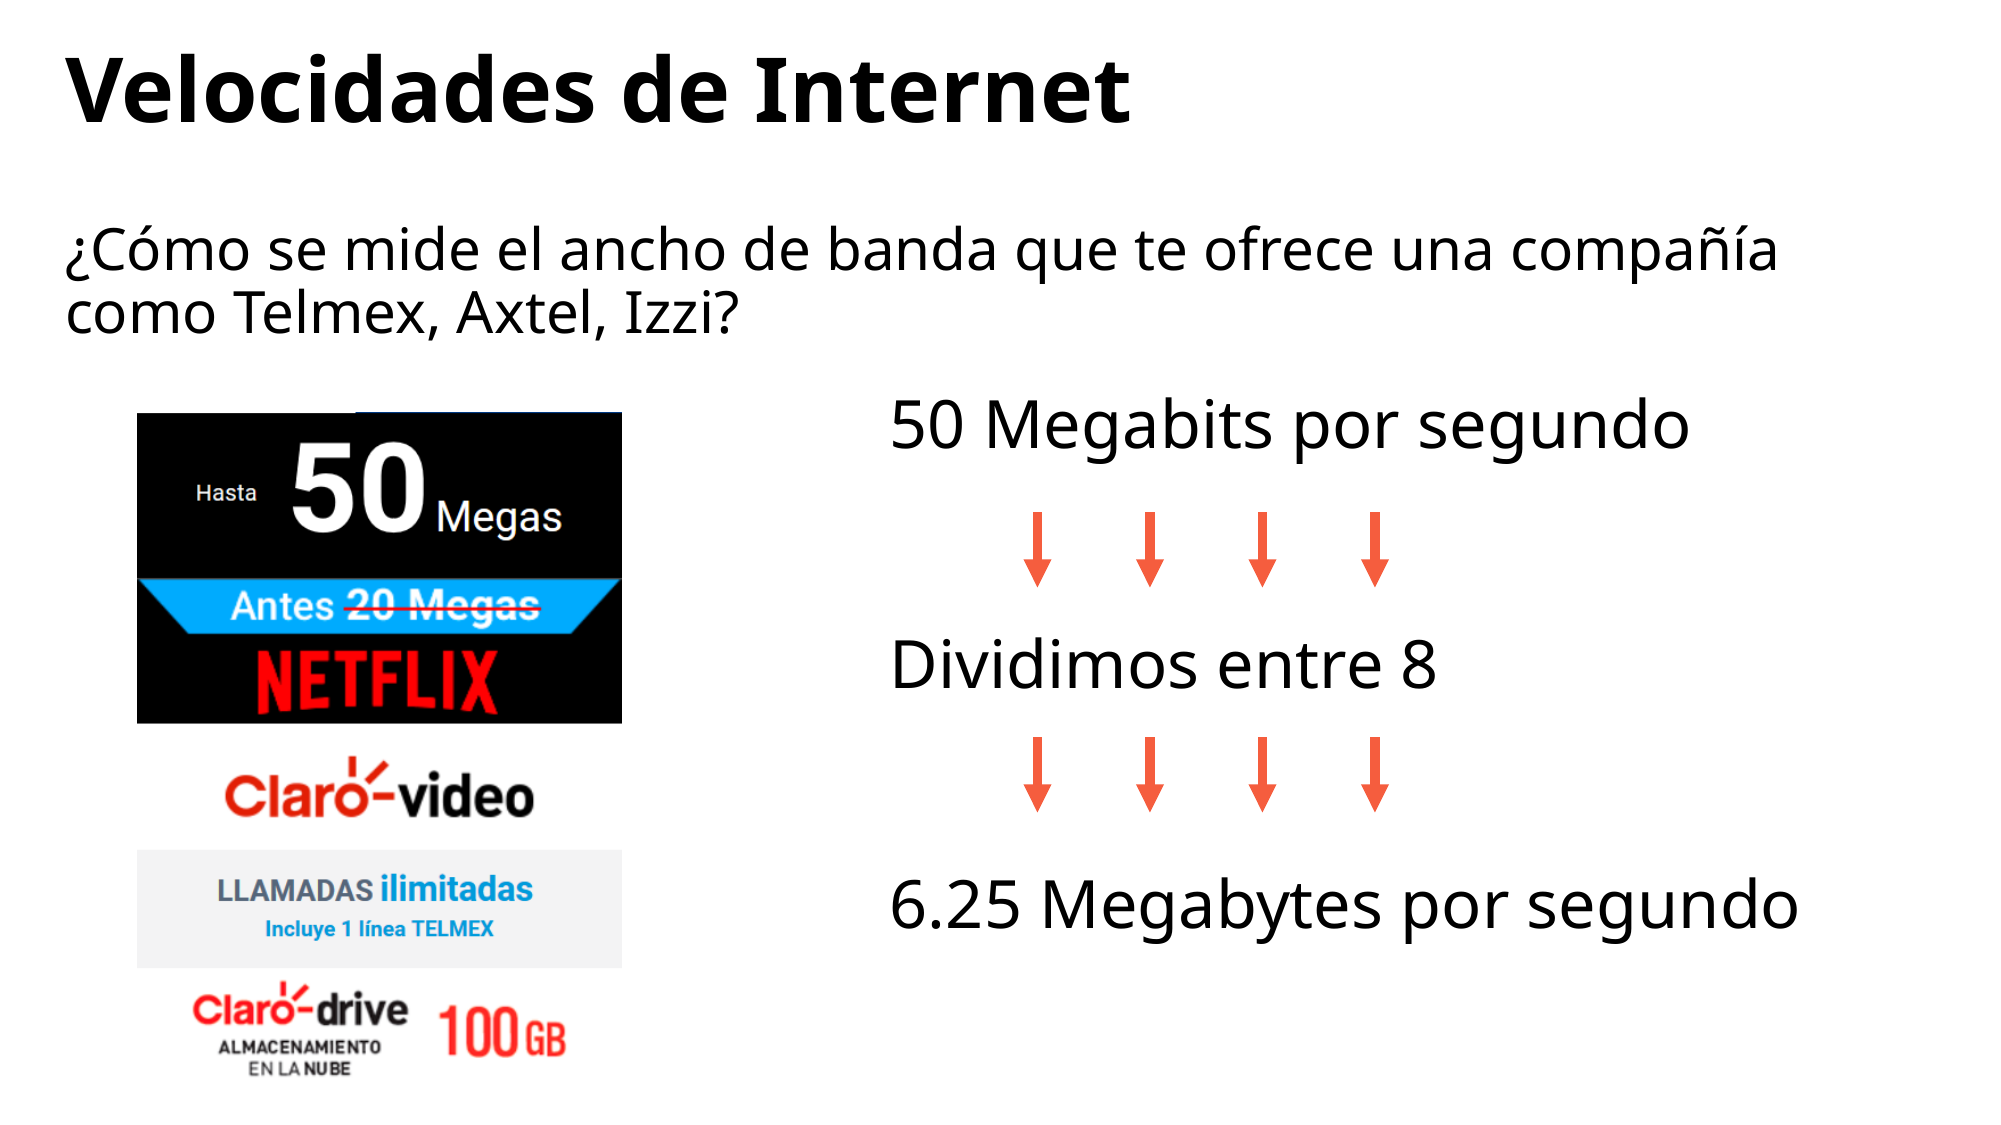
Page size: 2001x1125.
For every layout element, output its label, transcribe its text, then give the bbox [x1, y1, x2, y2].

list ¿Cómo se mide el ancho de banda que te ofrece una compañía como Telmex, Axtel, Izzi? [50, 212, 1950, 388]
title Velocidades de Internet [50, 37, 1950, 150]
picture [137, 412, 622, 1091]
text_box 50 Megabits por segundo Dividimos entre 8 6.25 Megabytes por segundo [875, 374, 1825, 950]
